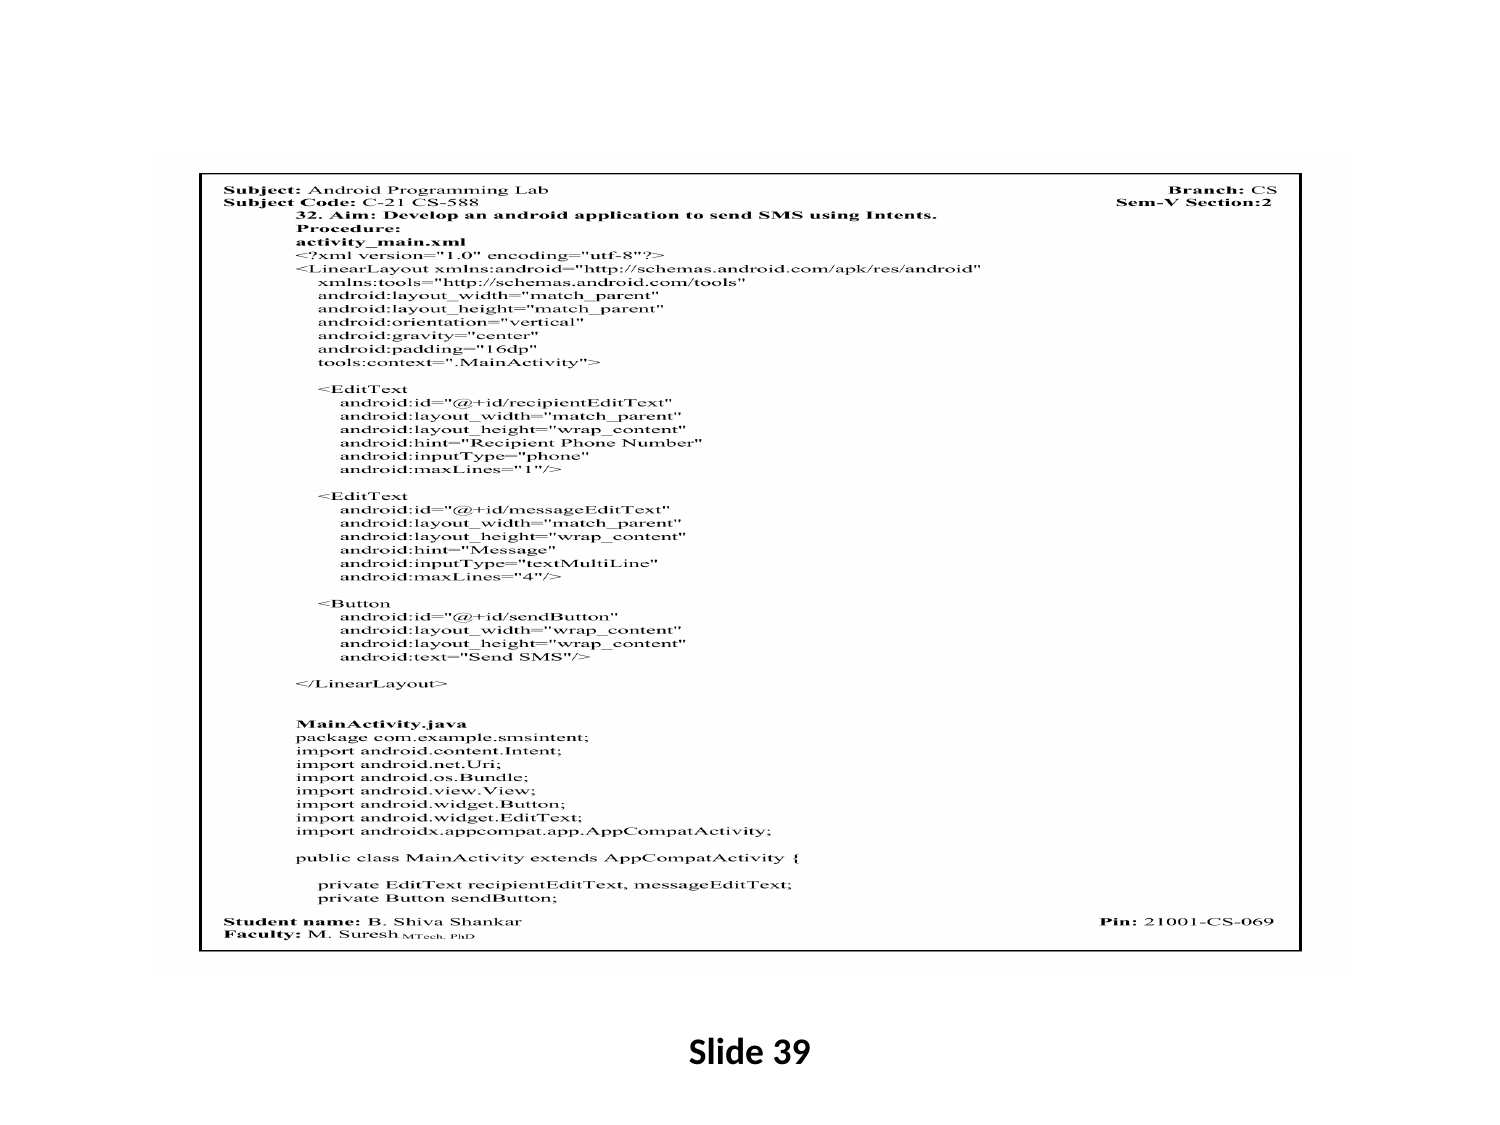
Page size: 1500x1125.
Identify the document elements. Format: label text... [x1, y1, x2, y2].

picture [149, 149, 1351, 976]
text_box Slide 39 [674, 984, 826, 1080]
